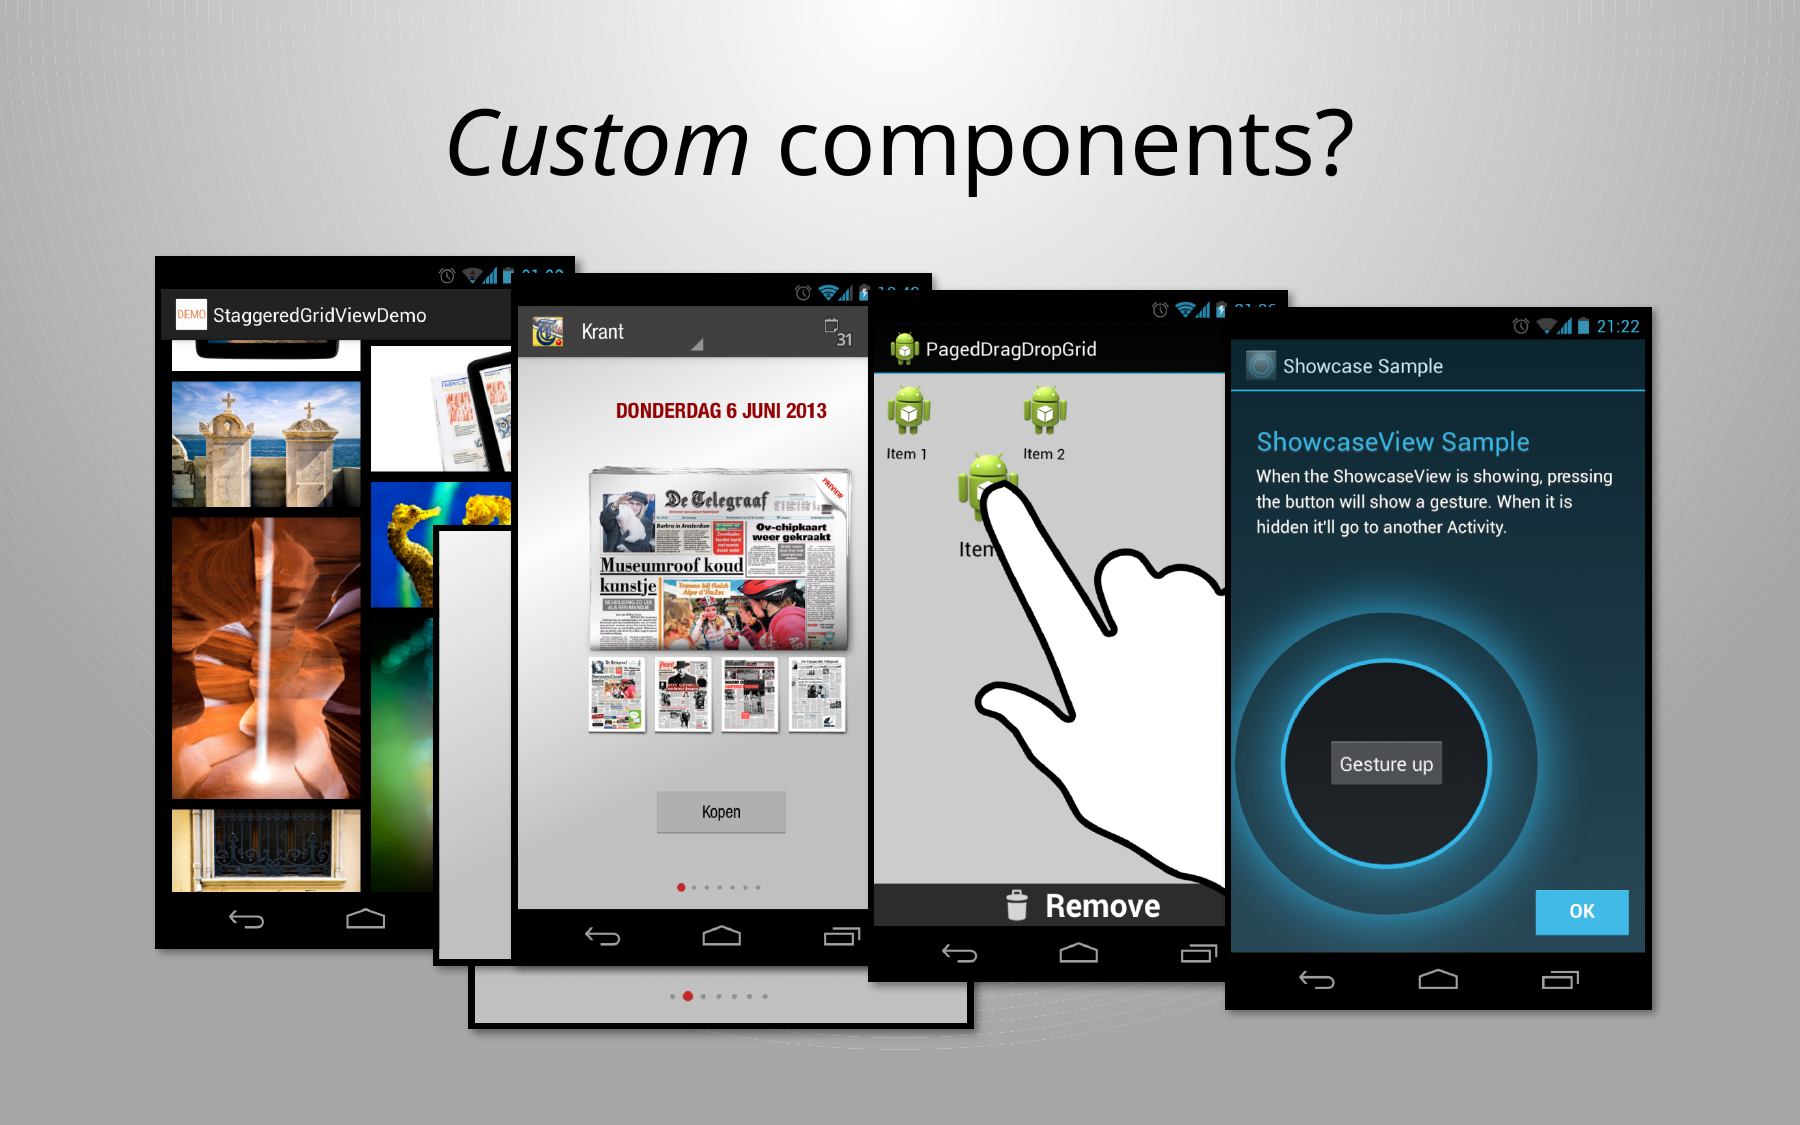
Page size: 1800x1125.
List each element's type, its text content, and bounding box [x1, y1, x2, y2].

picture [439, 279, 1646, 1024]
title Custom components? [90, 45, 1710, 233]
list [161, 262, 570, 943]
